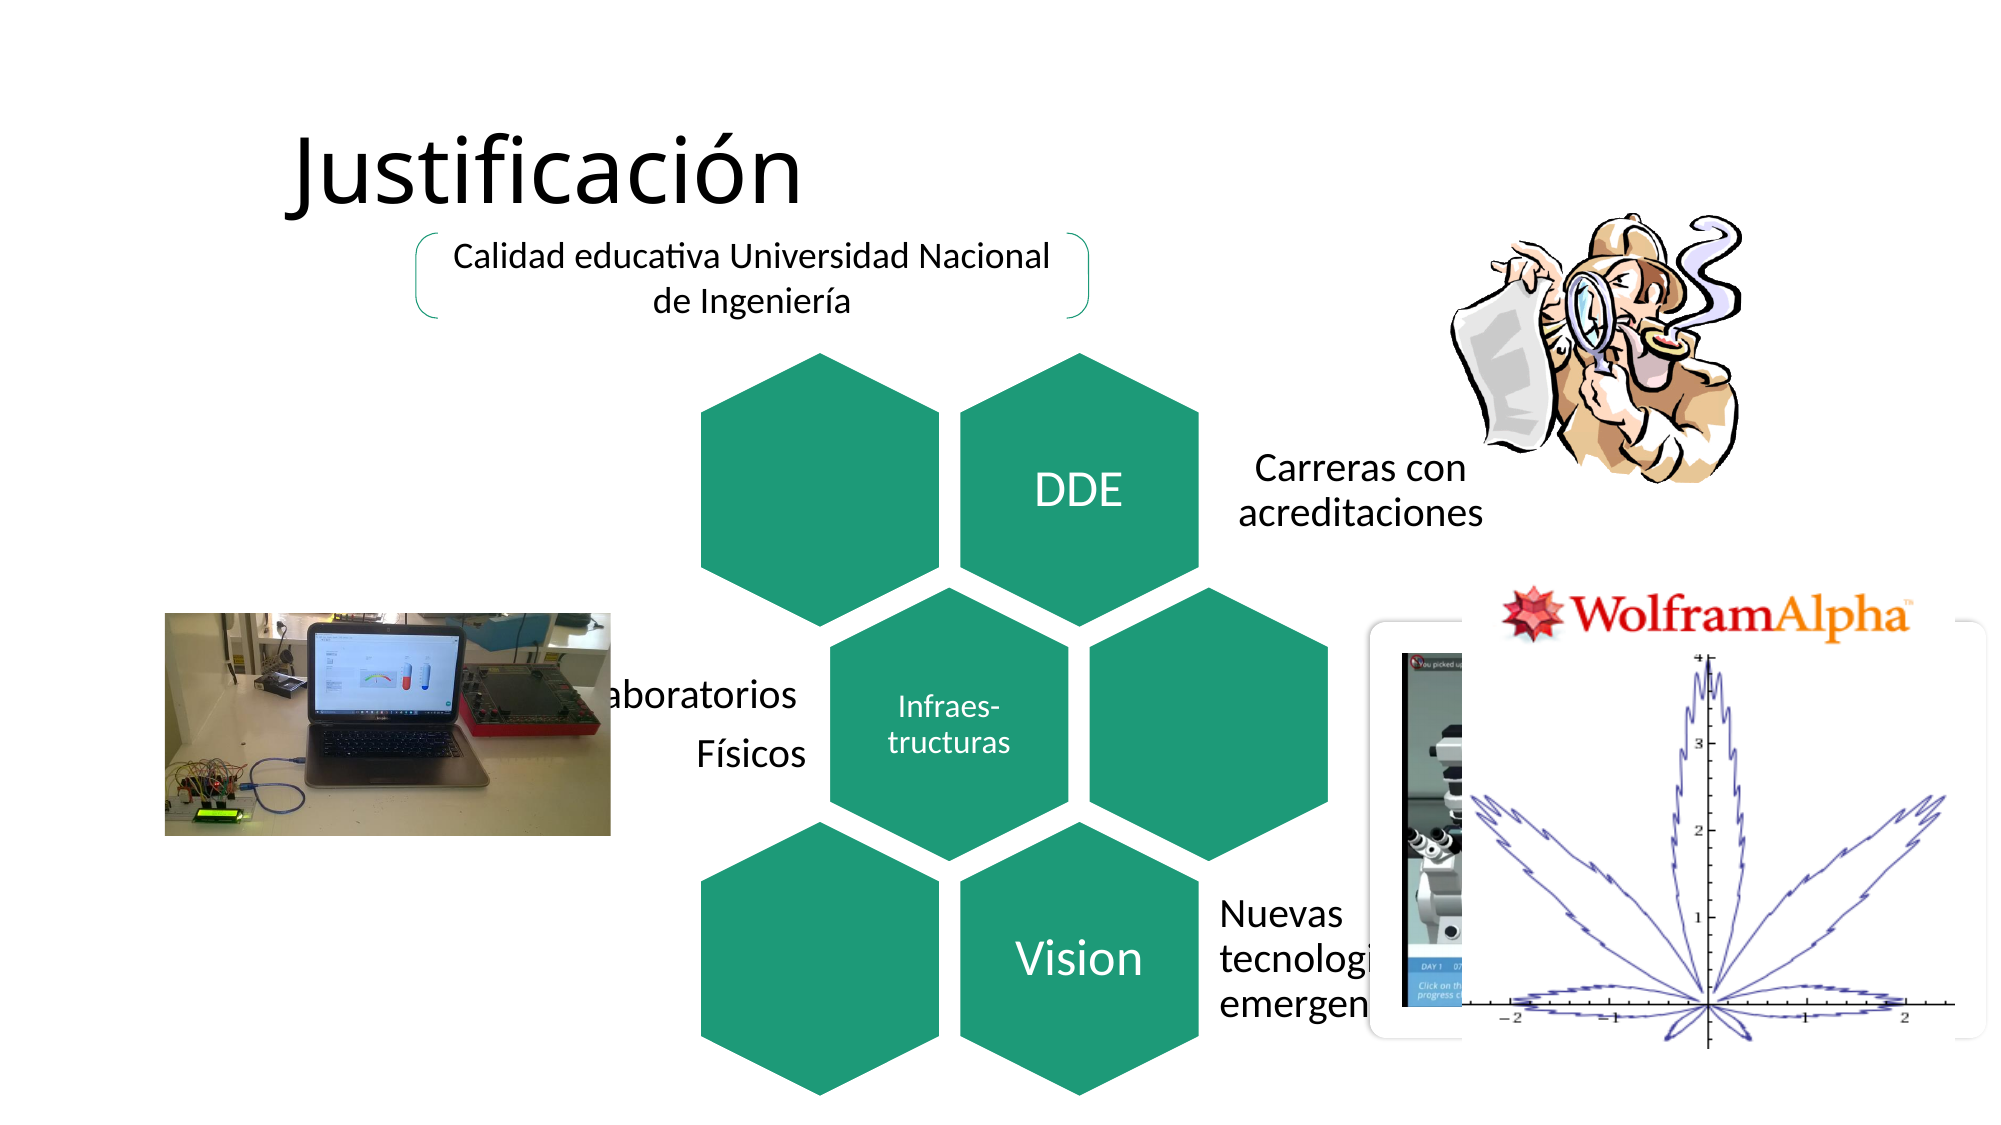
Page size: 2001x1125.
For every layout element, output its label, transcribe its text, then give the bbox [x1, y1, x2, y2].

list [1450, 213, 1742, 484]
picture [164, 613, 611, 836]
text_box Calidad educativa Universidad Nacional de Ingeniería [415, 232, 1090, 319]
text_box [439, 351, 1596, 1098]
title Justificación [277, 114, 1740, 234]
picture [1401, 582, 1955, 1049]
